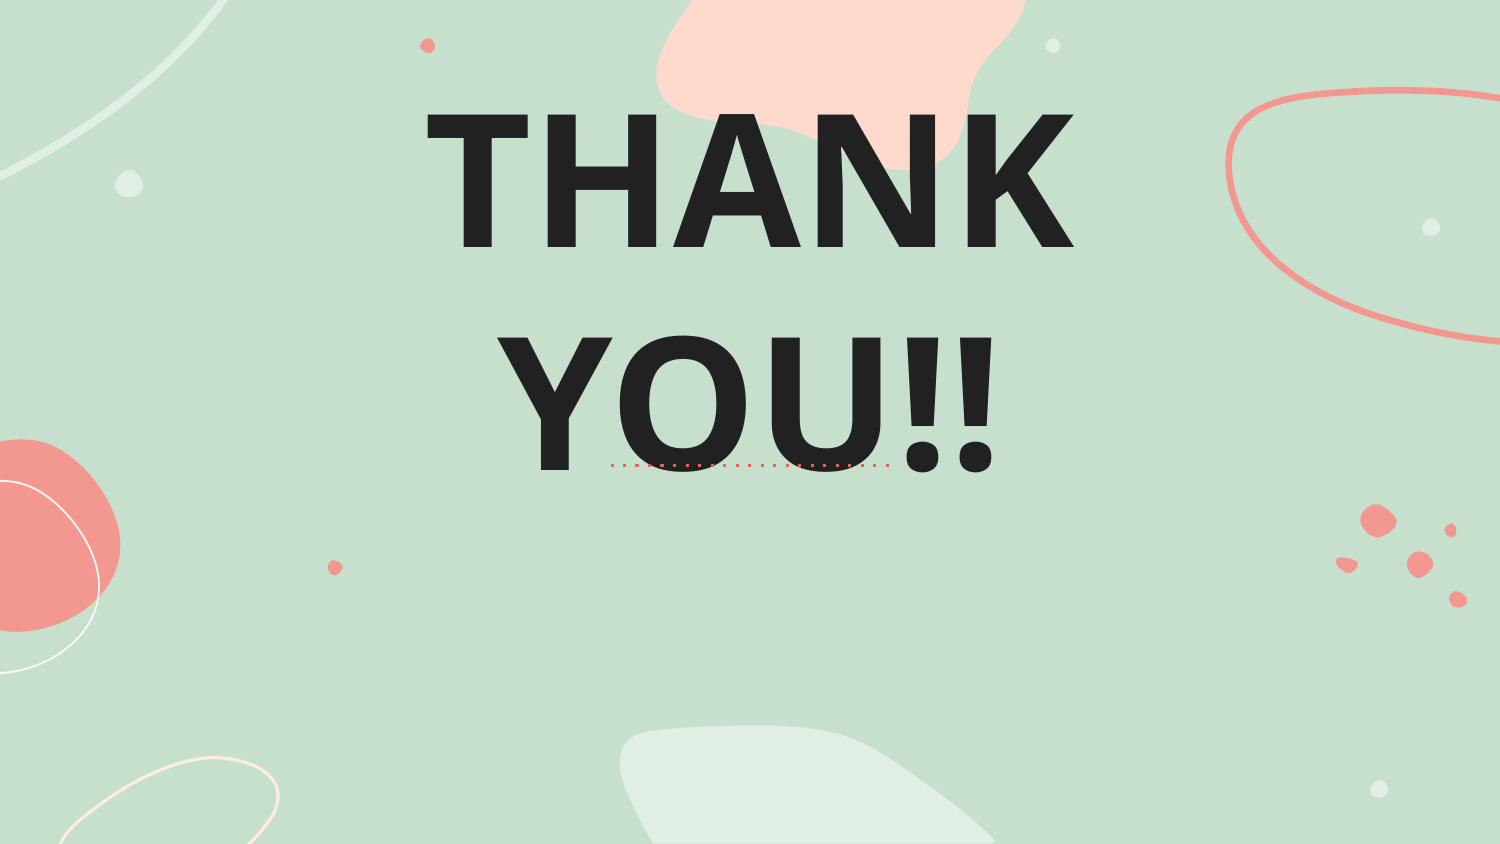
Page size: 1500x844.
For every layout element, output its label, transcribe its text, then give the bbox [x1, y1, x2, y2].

title THANK YOU!! [228, 321, 1272, 523]
